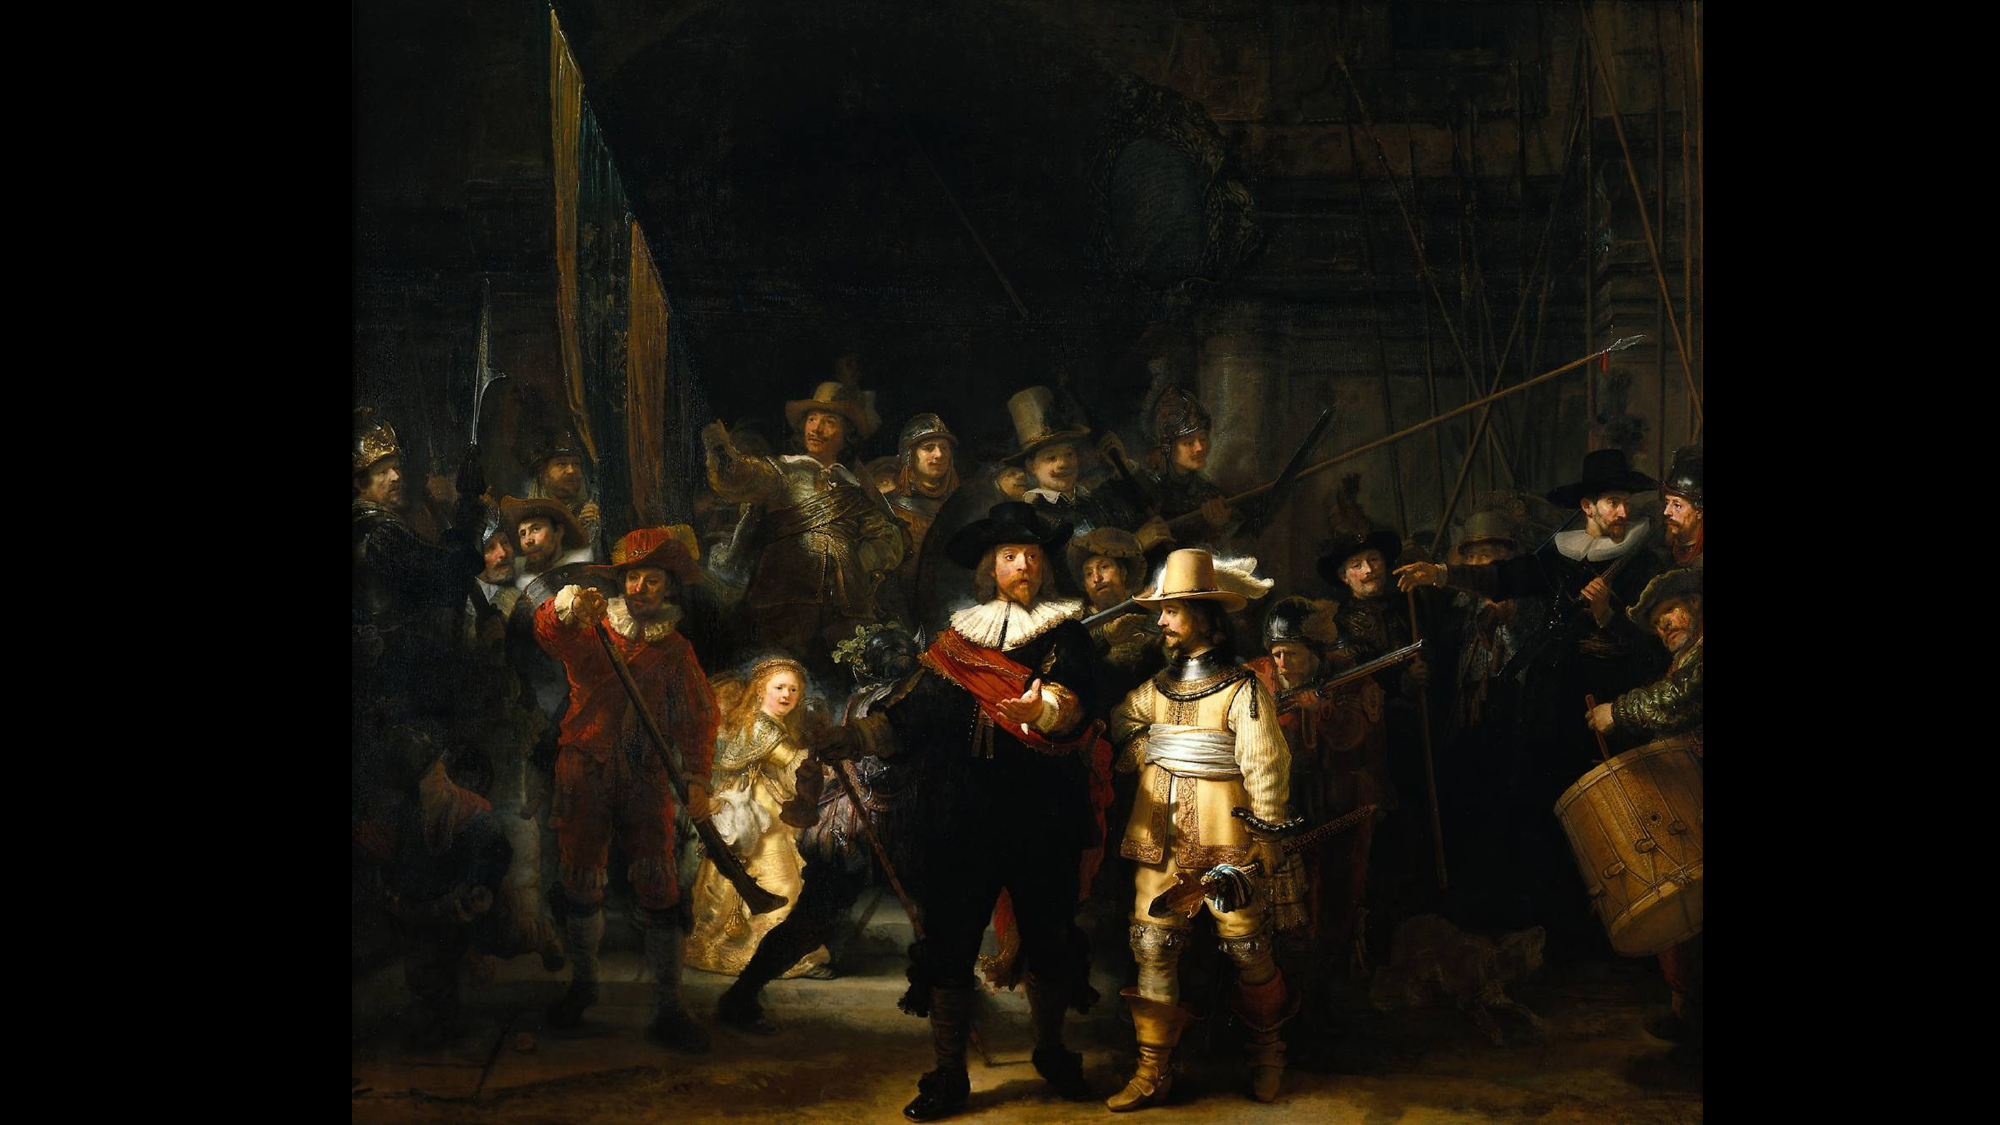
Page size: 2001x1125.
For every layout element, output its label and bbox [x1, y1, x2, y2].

picture [351, 0, 1703, 1125]
